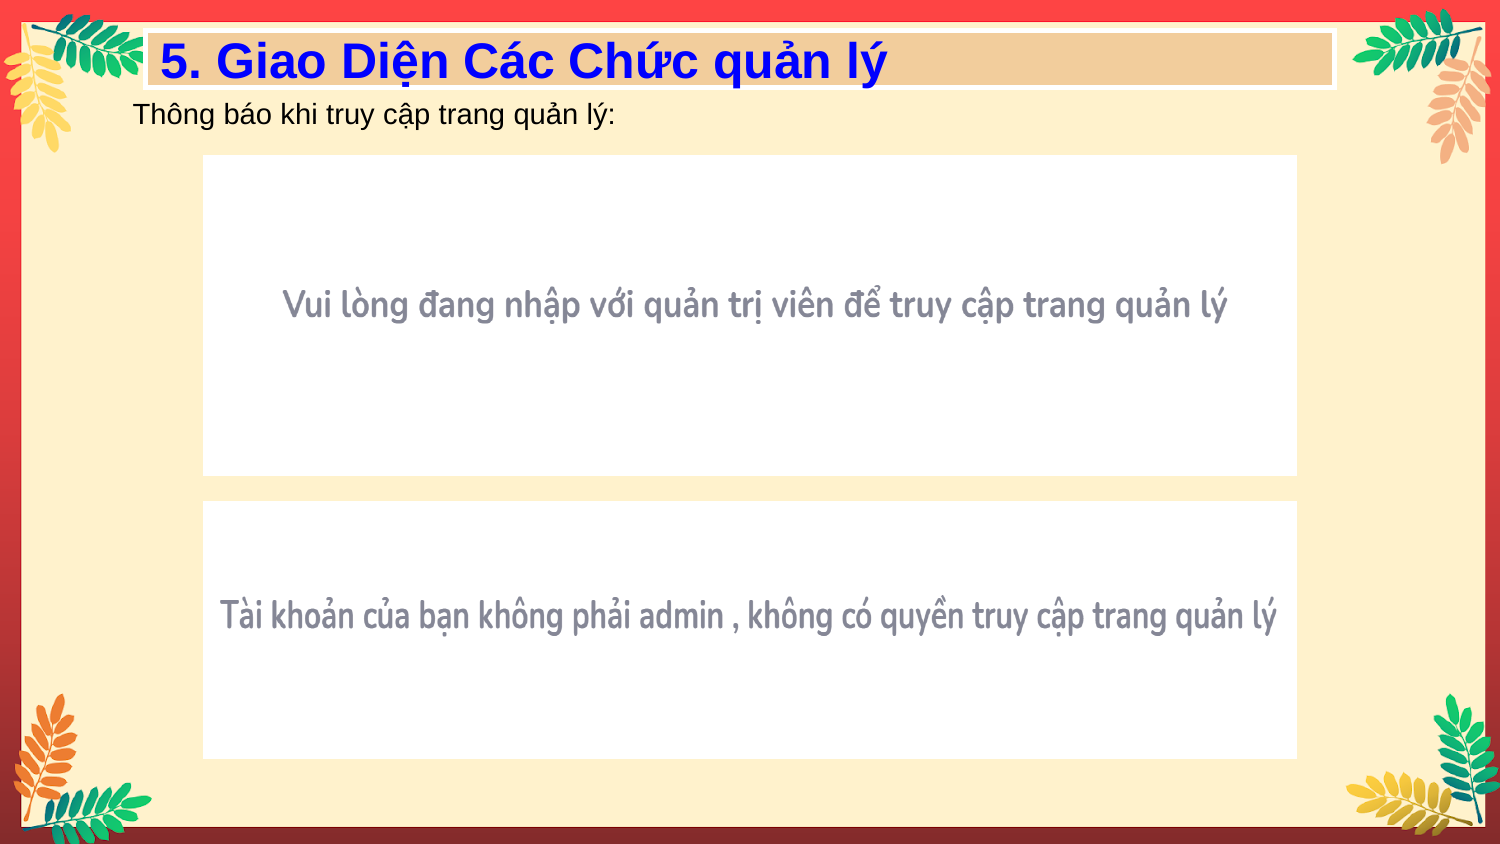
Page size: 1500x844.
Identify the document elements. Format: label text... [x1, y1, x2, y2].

text_box Thông báo khi truy cập trang quản lý: [117, 80, 1393, 782]
text_box 5. Giao Diện Các Chức quản lý [145, 30, 1335, 88]
picture [0, 0, 1500, 844]
